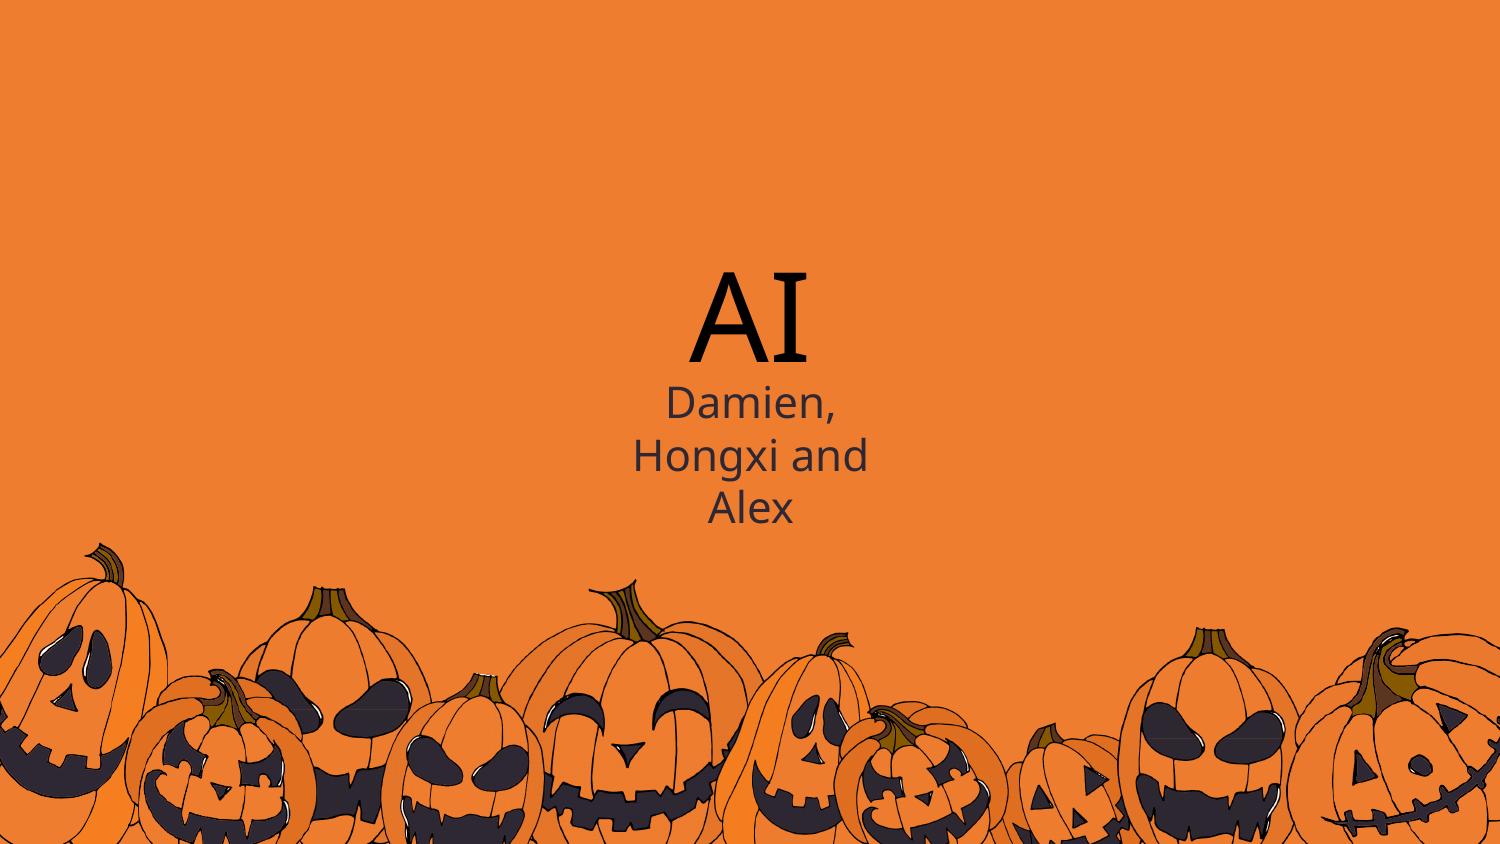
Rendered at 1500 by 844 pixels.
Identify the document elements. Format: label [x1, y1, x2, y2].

text_box [486, 231, 1016, 487]
picture [0, 542, 1500, 844]
